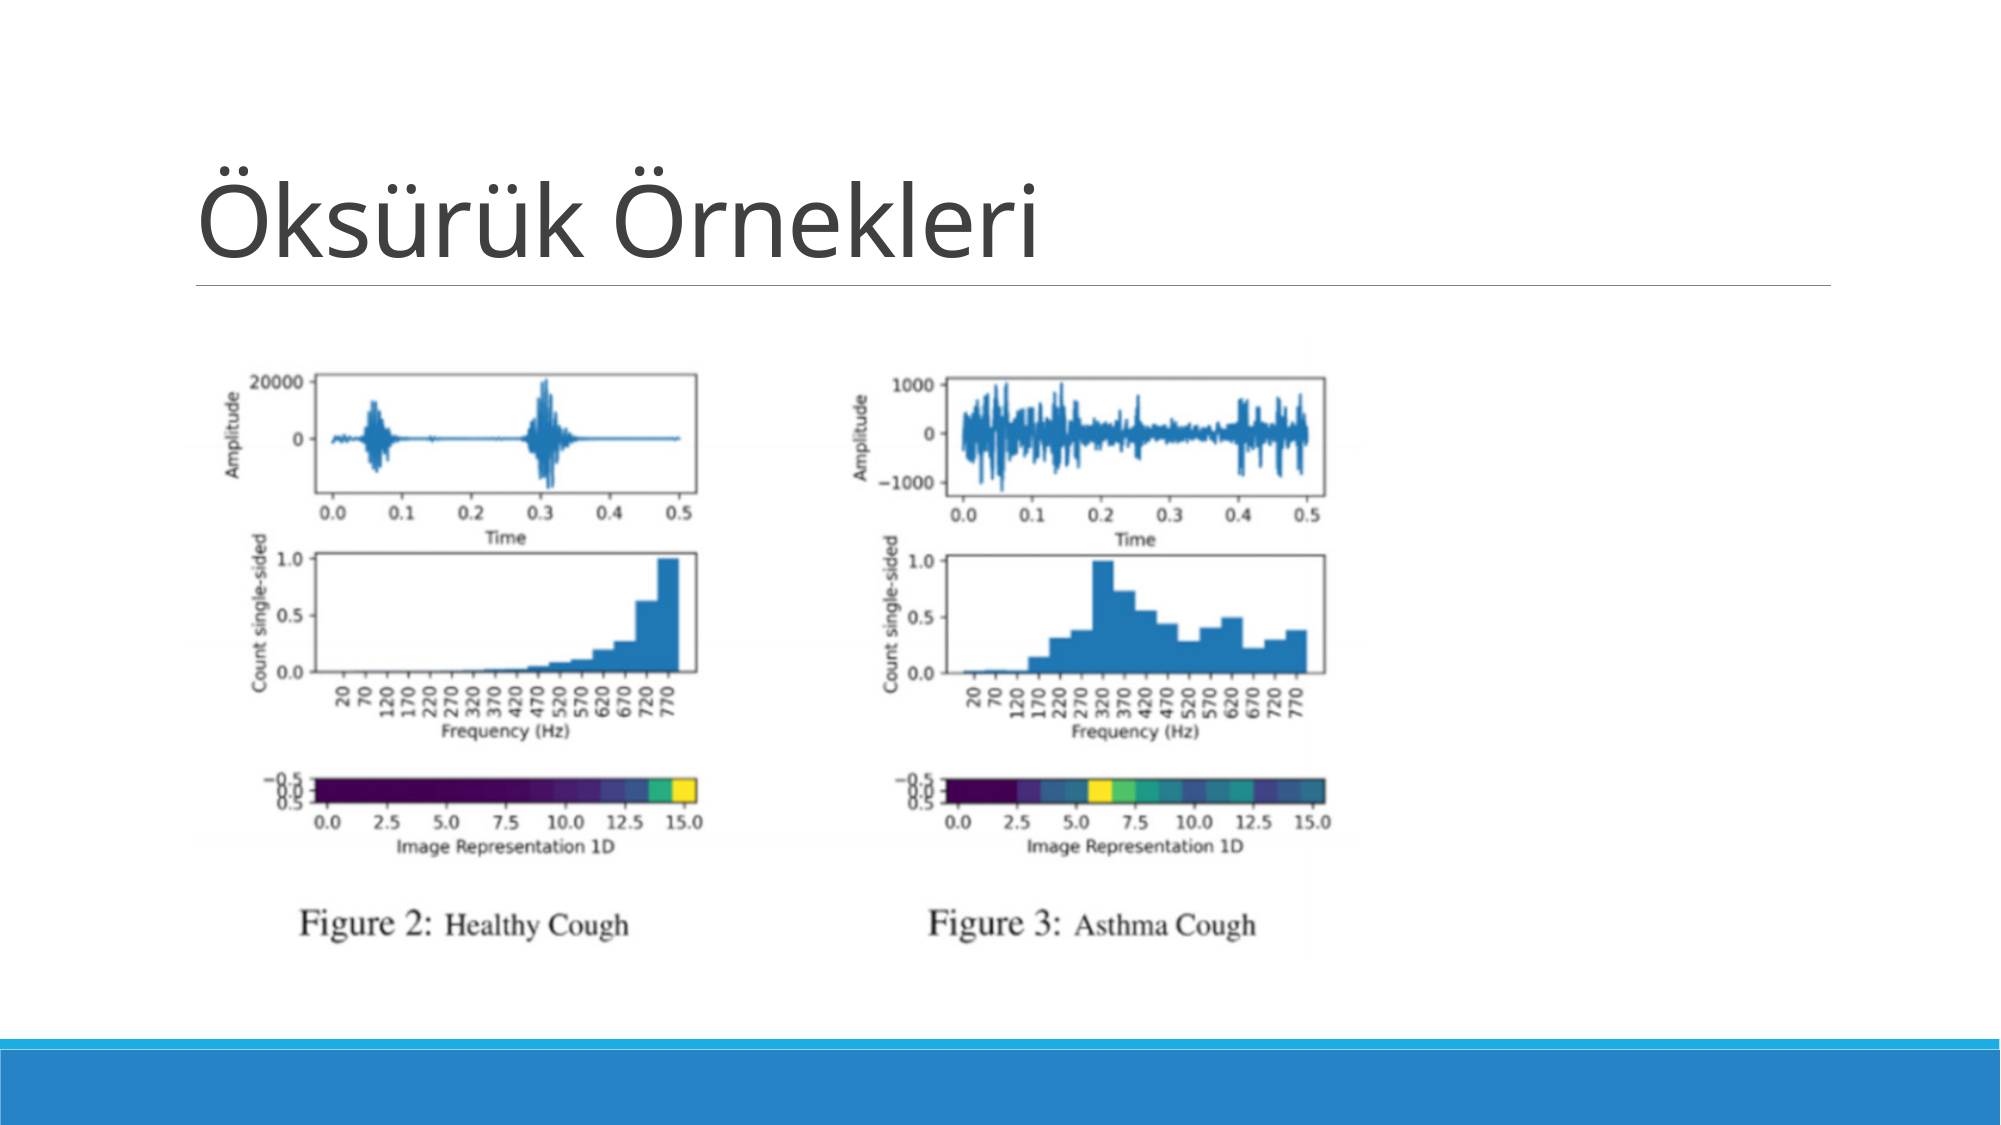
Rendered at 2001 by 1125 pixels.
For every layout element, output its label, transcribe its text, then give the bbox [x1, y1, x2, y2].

title Öksürük Örnekleri [180, 47, 1830, 285]
picture [179, 337, 1375, 963]
